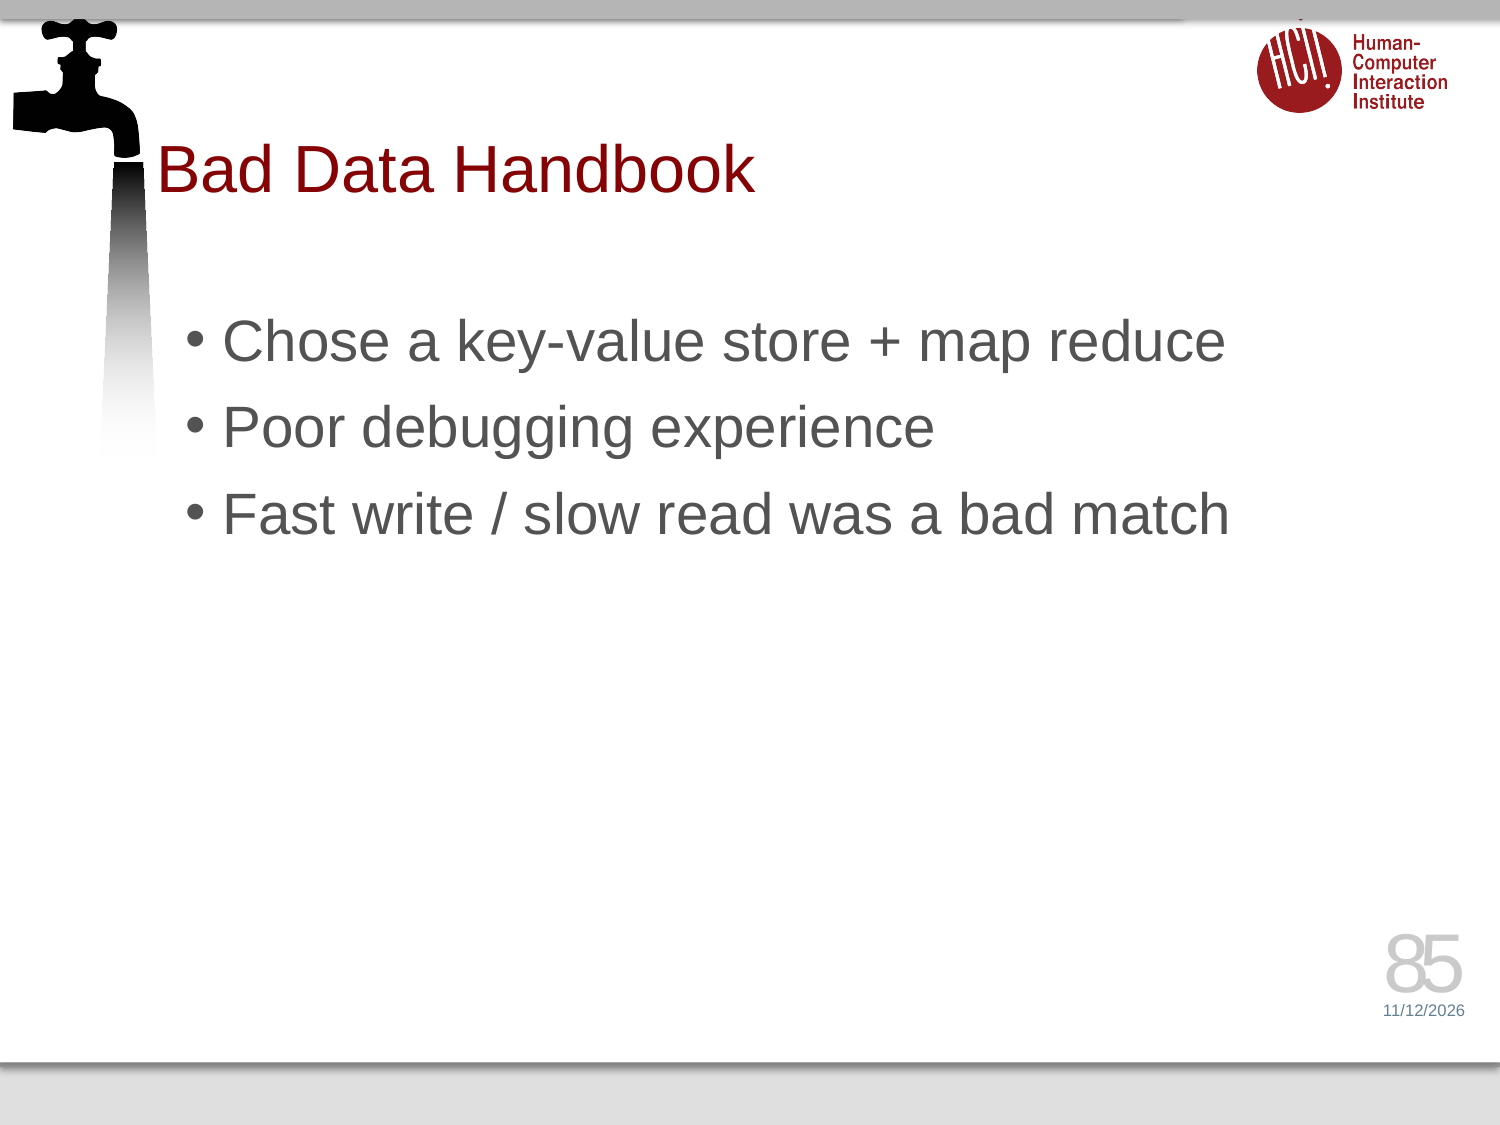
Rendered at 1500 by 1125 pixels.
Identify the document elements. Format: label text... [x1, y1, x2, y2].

picture [13, 20, 140, 158]
title Bad Data Handbook [156, 50, 1316, 214]
slide_number 85 [1369, 924, 1479, 1009]
picture [1257, 20, 1447, 113]
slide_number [1369, 1009, 1479, 1020]
list Chose a key-value store + map reduce Poor debugging experience Fast write / slow read was a bad match [185, 303, 1342, 1022]
